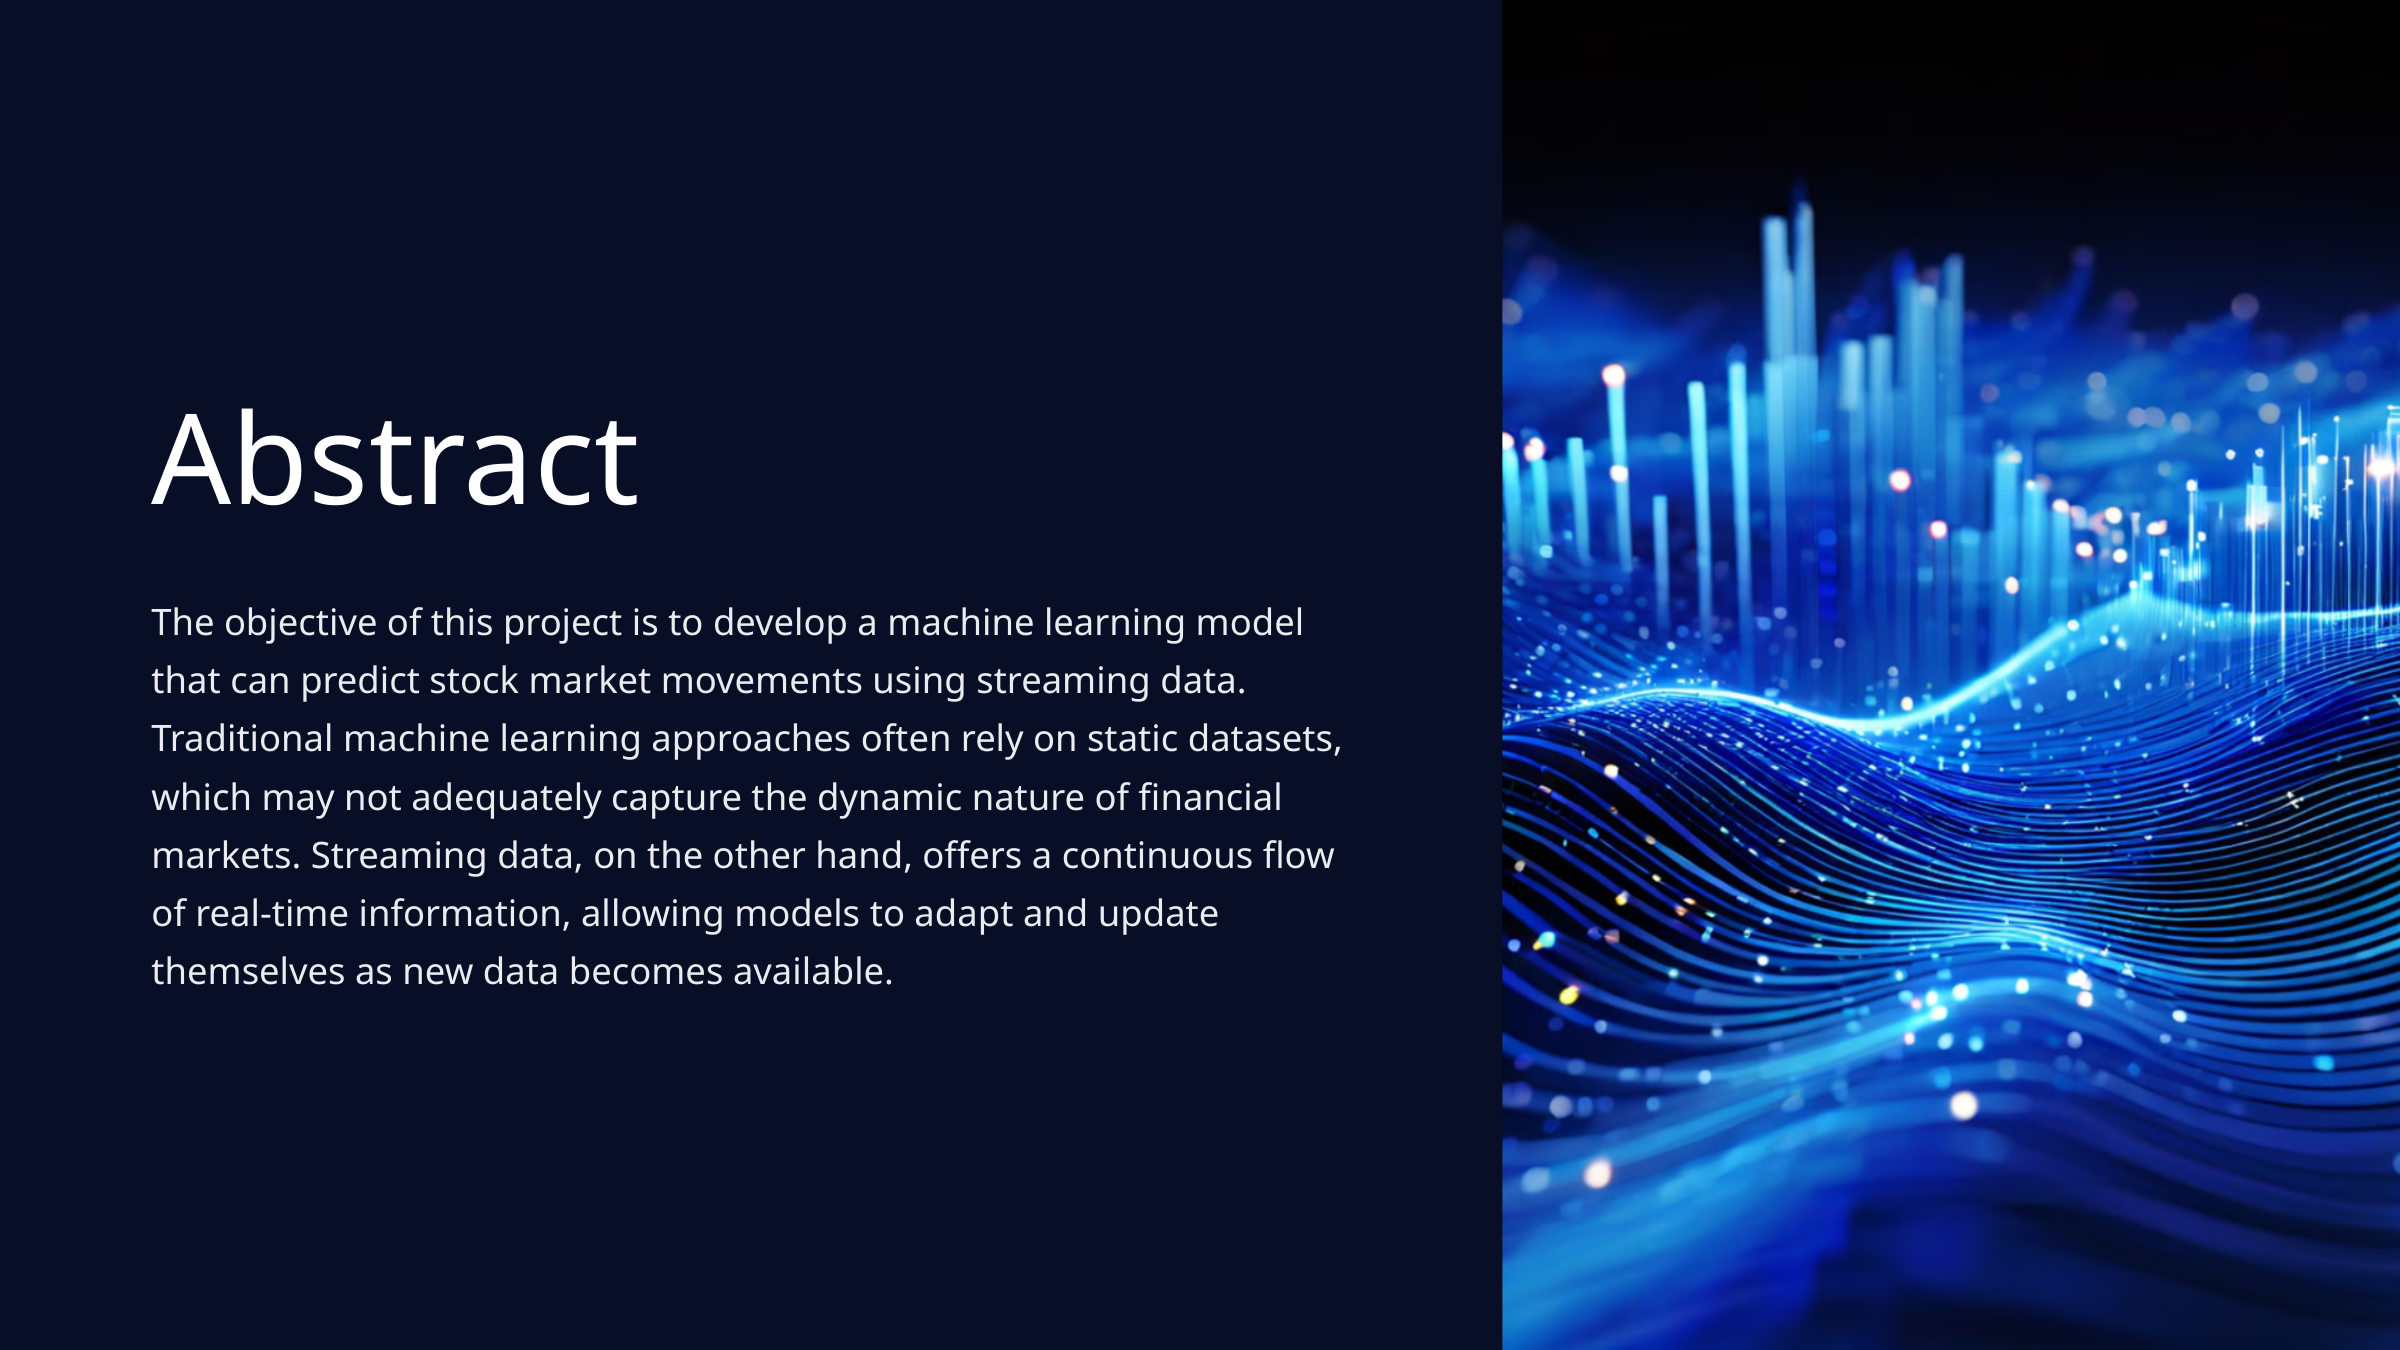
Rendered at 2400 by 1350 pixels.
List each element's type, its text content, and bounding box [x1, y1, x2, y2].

text_box [0, 0, 1501, 1350]
text_box The objective of this project is to develop a machine learning model that can predict stock market movements using streaming data. Traditional machine learning approaches often rely on static datasets, which may not adequately capture the dynamic nature of financial markets. Streaming data, on the other hand, offers a continuous flow of real-time information, allowing models to adapt and update themselves as new data becomes available. [136, 576, 1364, 985]
text_box Abstract [136, 364, 1364, 523]
picture [1501, 0, 2400, 1350]
